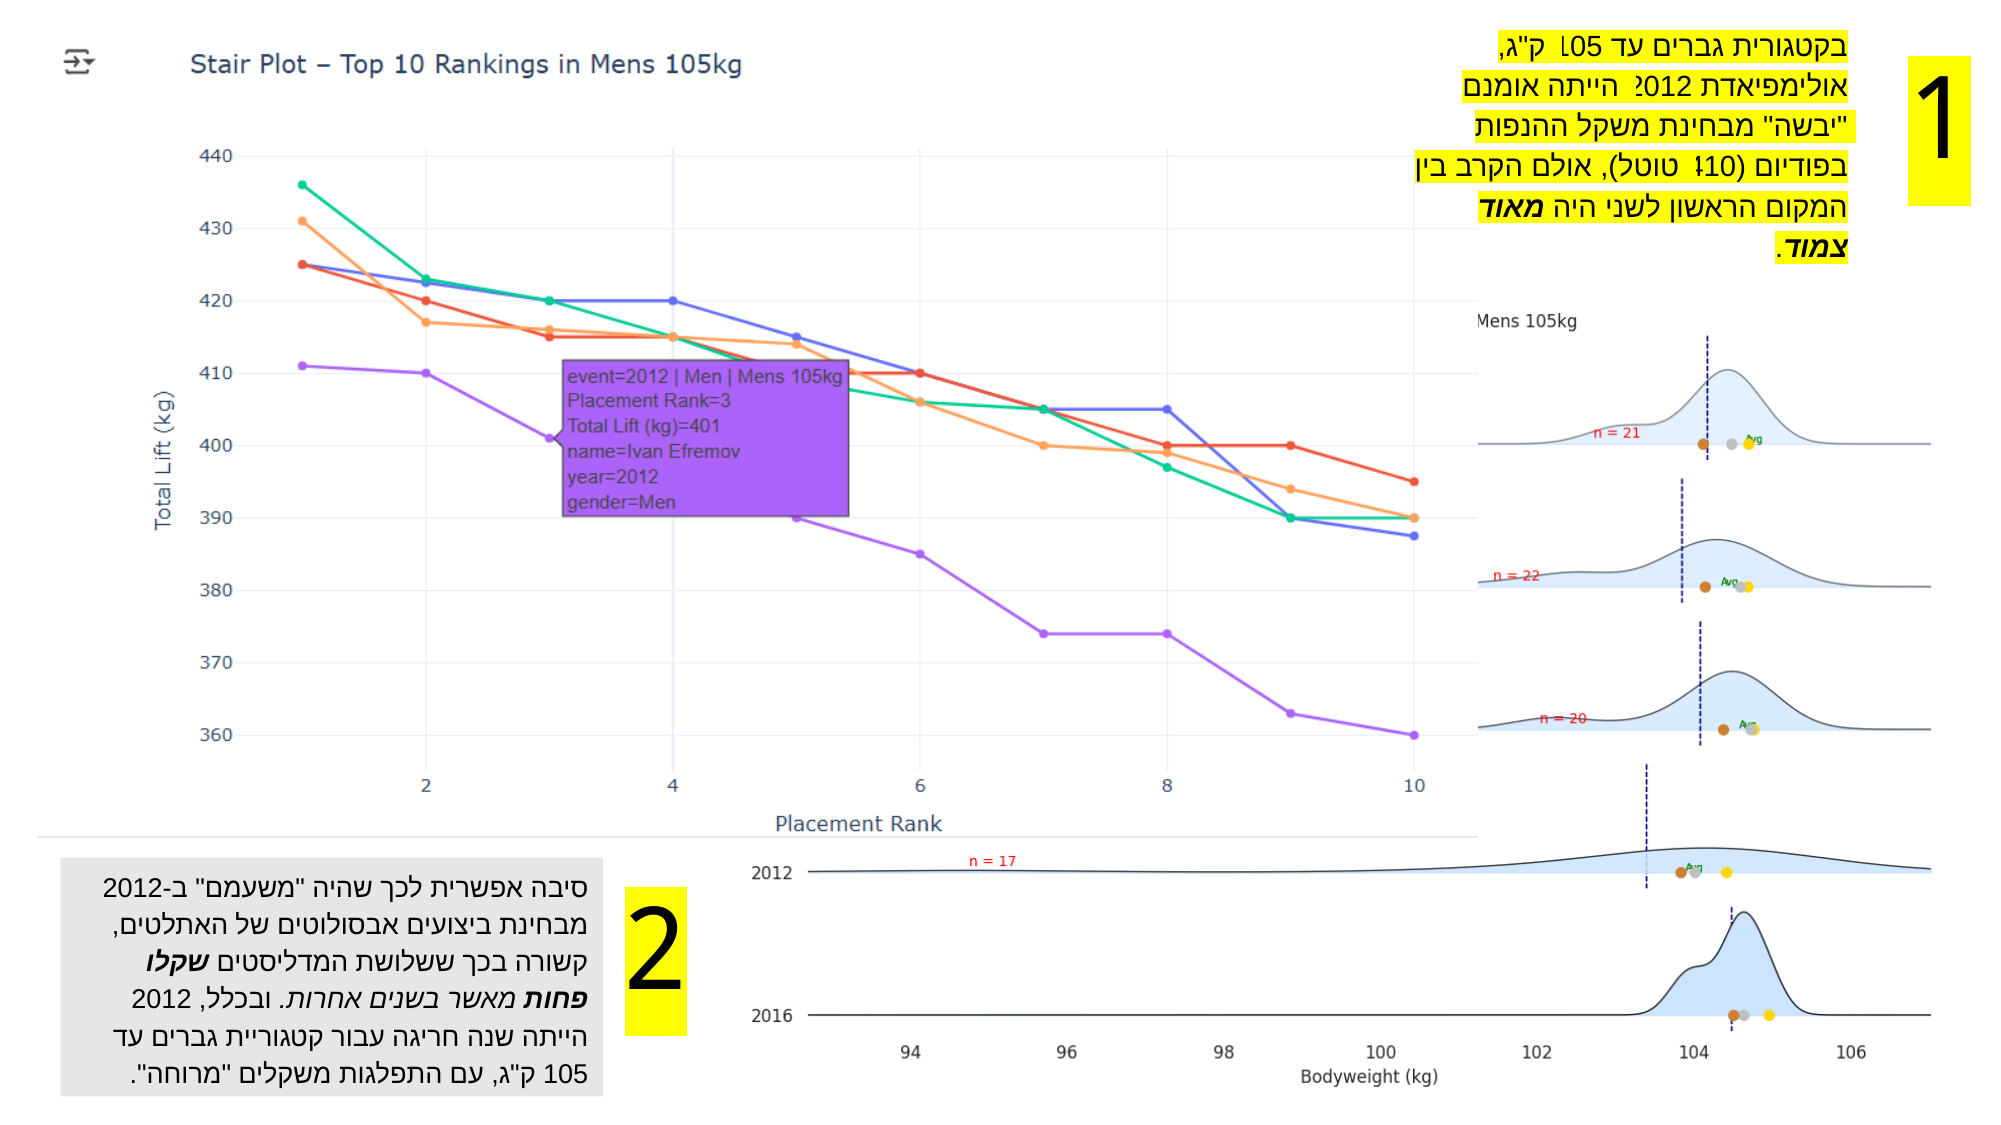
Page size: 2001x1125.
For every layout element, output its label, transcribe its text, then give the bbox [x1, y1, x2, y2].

text_box סיבה אפשרית לכך שהיה "משעמם" ב-2012 מבחינת ביצועים אבסולוטים של האתלטים, קשורה בכך ששלושת המדליסטים שקלו פחות מאשר בשנים אחרות. ובכלל, 2012 הייתה שנה חריגה עבור קטגוריית גברים עד 105 ק"ג, עם התפלגות משקלים "מרוחה". [60, 857, 603, 1097]
text_box 1 [1926, 37, 1986, 190]
text_box בקטגורית גברים עד 105 ק"ג, אולימפיאדת 2012 הייתה אומנם "יבשה" מבחינת משקל ההנפות בפודיום (410 טוטל), אולם הקרב בין המקום הראשון לשני היה מאוד צמוד. [1393, 14, 1863, 271]
text_box 2 [642, 867, 703, 1020]
picture [37, 39, 1940, 1097]
